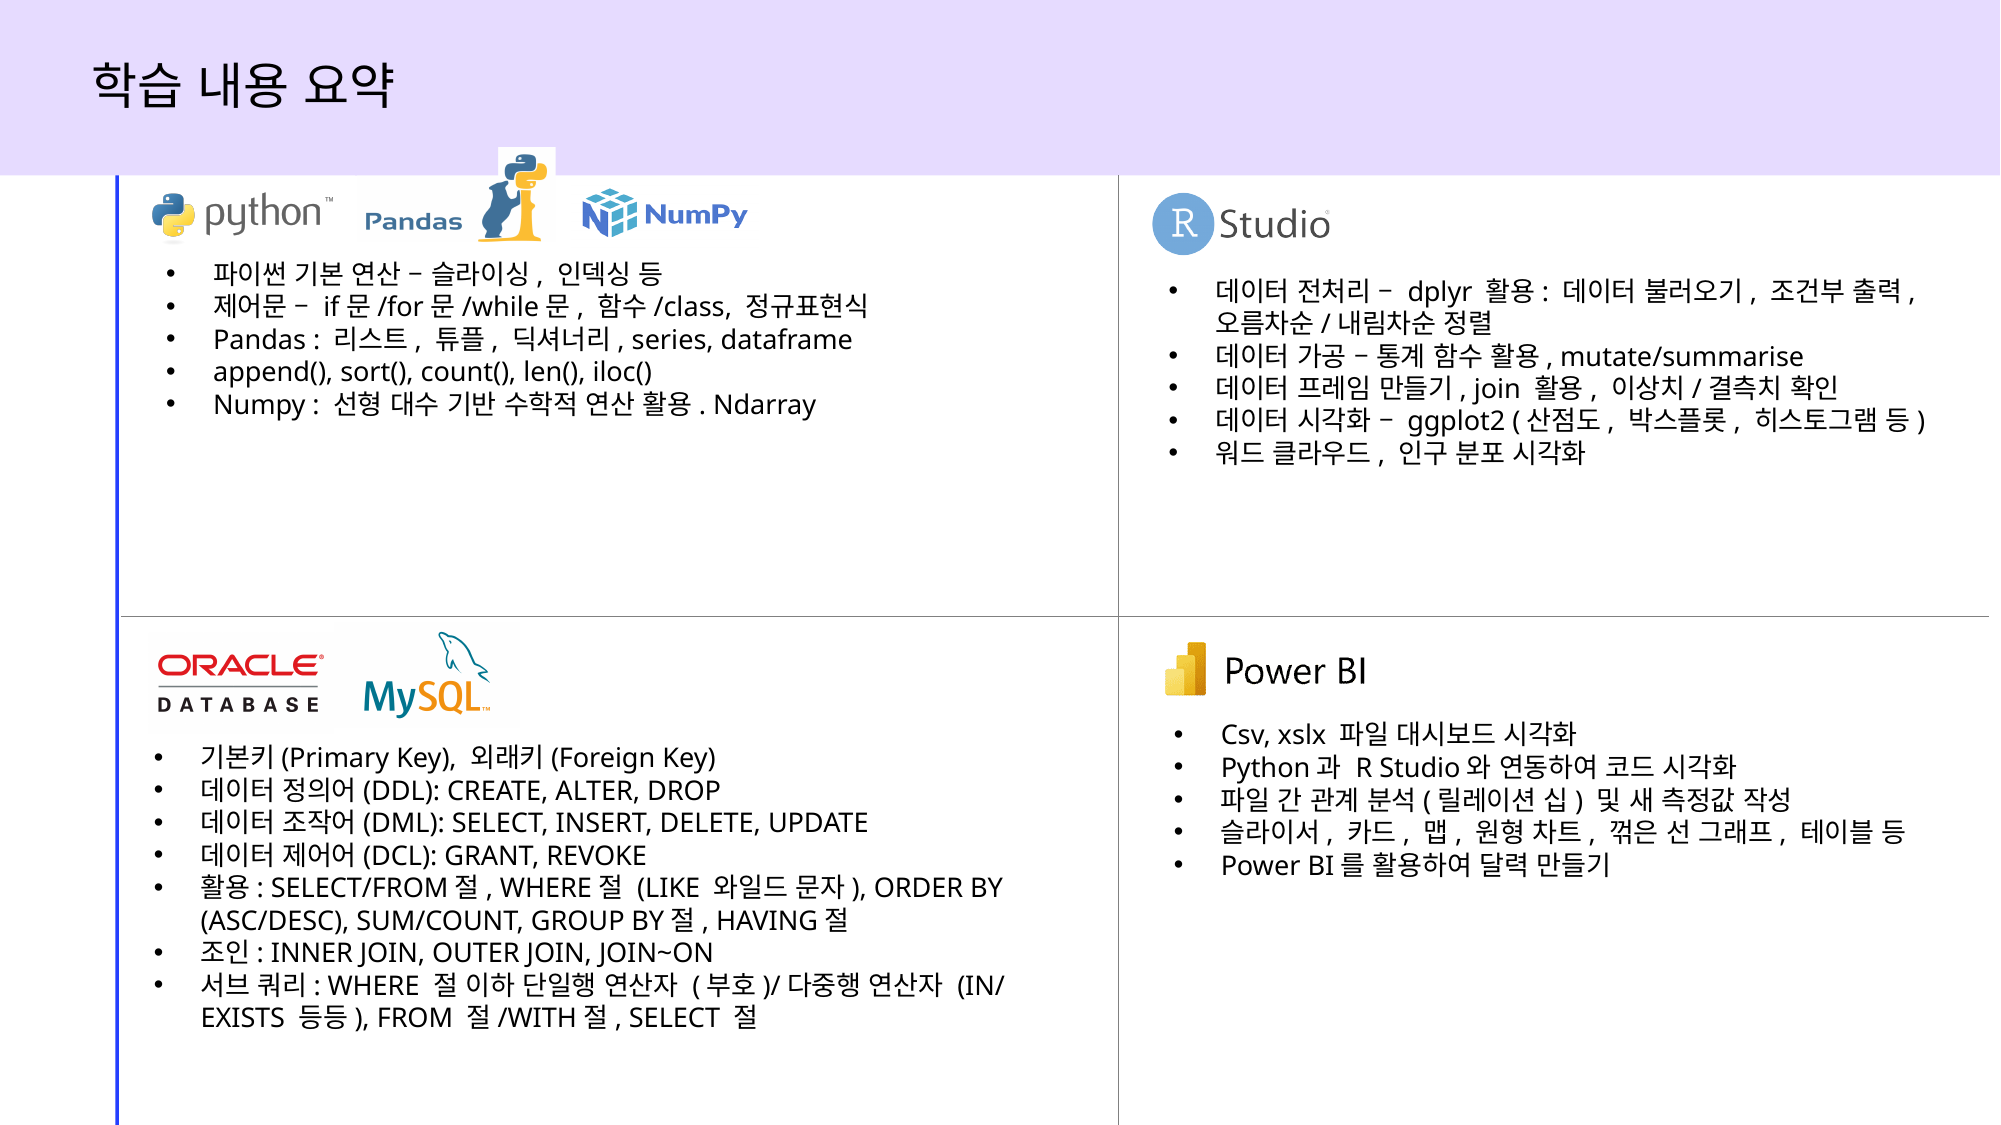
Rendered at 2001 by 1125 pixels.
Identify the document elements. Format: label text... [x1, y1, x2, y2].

text_box 데이터 전처리 – dplyr 활용: 데이터 불러오기, 조건부 출력, 오름차순/내림차순 정렬 데이터 가공 – 통계 함수 활용, mutate/summarise 데이터 프레임 만들기, join 활용, 이상치/결측치 확인 데이터 시각화 – ggplot2 (산점도, 박스플롯, 히스토그램 등) 워드 클라우드, 인구 분포 시각화 [1153, 266, 1966, 477]
picture [1153, 631, 1376, 709]
text_box [0, 0, 2000, 176]
text_box 기본키(Primary Key), 외래키(Foreign Key) 데이터 정의어(DDL): CREATE, ALTER, DROP 데이터 조작어(DML): SELECT, INSERT, DELETE, UPDATE 데이터 제어어(DCL): GRANT, REVOKE 활용: SELECT/FROM절, WHERE절 (LIKE 와일드 문자), ORDER BY (ASC/DESC), SUM/COUNT, GROUP BY절, HAVING절 조인: INNER JOIN, OUTER JOIN, JOIN~ON 서브 쿼리: WHERE 절 이하 단일행 연산자 (부호)/다중행 연산자 (IN/EXISTS 등등), FROM 절/WITH절, SELECT 절 [138, 733, 1085, 1041]
picture [147, 622, 520, 734]
text_box 파이썬 기본 연산 – 슬라이싱, 인덱싱 등 제어문 – if문/for문/while문, 함수/class, 정규표현식 Pandas : 리스트, 튜플, 딕셔너리, series, dataframe append(), sort(), count(), len(), iloc() Numpy : 선형 대수 기반 수학적 연산 활용. Ndarray [151, 249, 1079, 492]
picture [150, 191, 335, 246]
picture [571, 177, 759, 248]
text_box Csv, xslx 파일 대시보드 시각화 Python과 R Studio와 연동하여 코드 시각화 파일 간 관계 분석(릴레이션 십) 및 새 측정값 작성 슬라이서, 카드, 맵, 원형 차트, 꺾은 선 그래프, 테이블 등 Power BI를 활용하여 달력 만들기 [1159, 710, 1949, 888]
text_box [355, 147, 556, 242]
text_box 학습 내용 요약 [77, 47, 1698, 122]
picture [1152, 191, 1330, 256]
